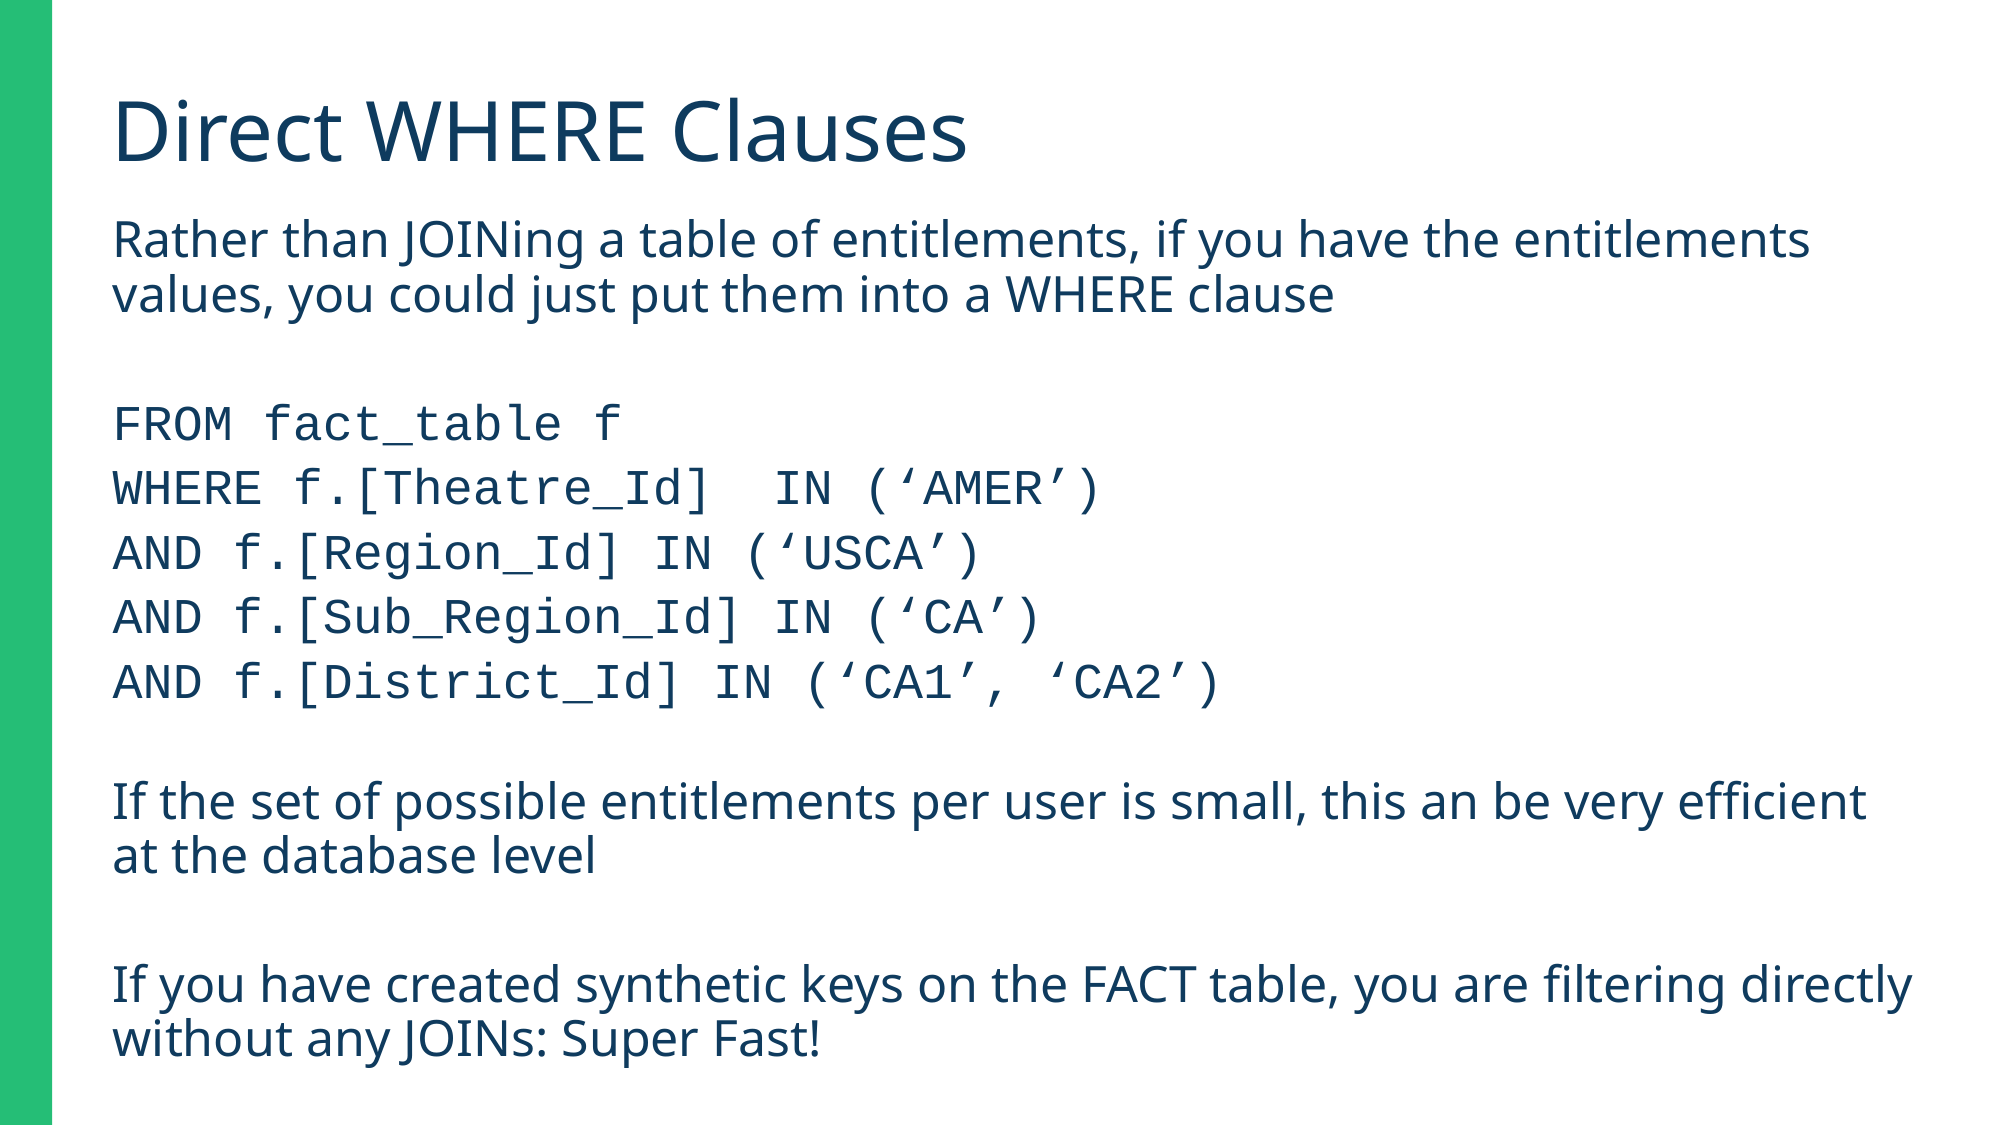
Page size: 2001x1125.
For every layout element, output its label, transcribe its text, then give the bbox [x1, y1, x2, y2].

list Rather than JOINing a table of entitlements, if you have the entitlements values, you could just put them into a WHERE clause FROM fact_table f WHERE f.[Theatre_Id] IN (‘AMER’) AND f.[Region_Id] IN (‘USCA’) AND f.[Sub_Region_Id] IN (‘CA’) AND f.[District_Id] IN (‘CA1’, ‘CA2’) If the set of possible entitlements per user is small, this an be very efficient at the database level If you have created synthetic keys on the FACT table, you are filtering directly without any JOINs: Super Fast! [111, 214, 1927, 1125]
list Direct WHERE Clauses [111, 89, 1888, 180]
